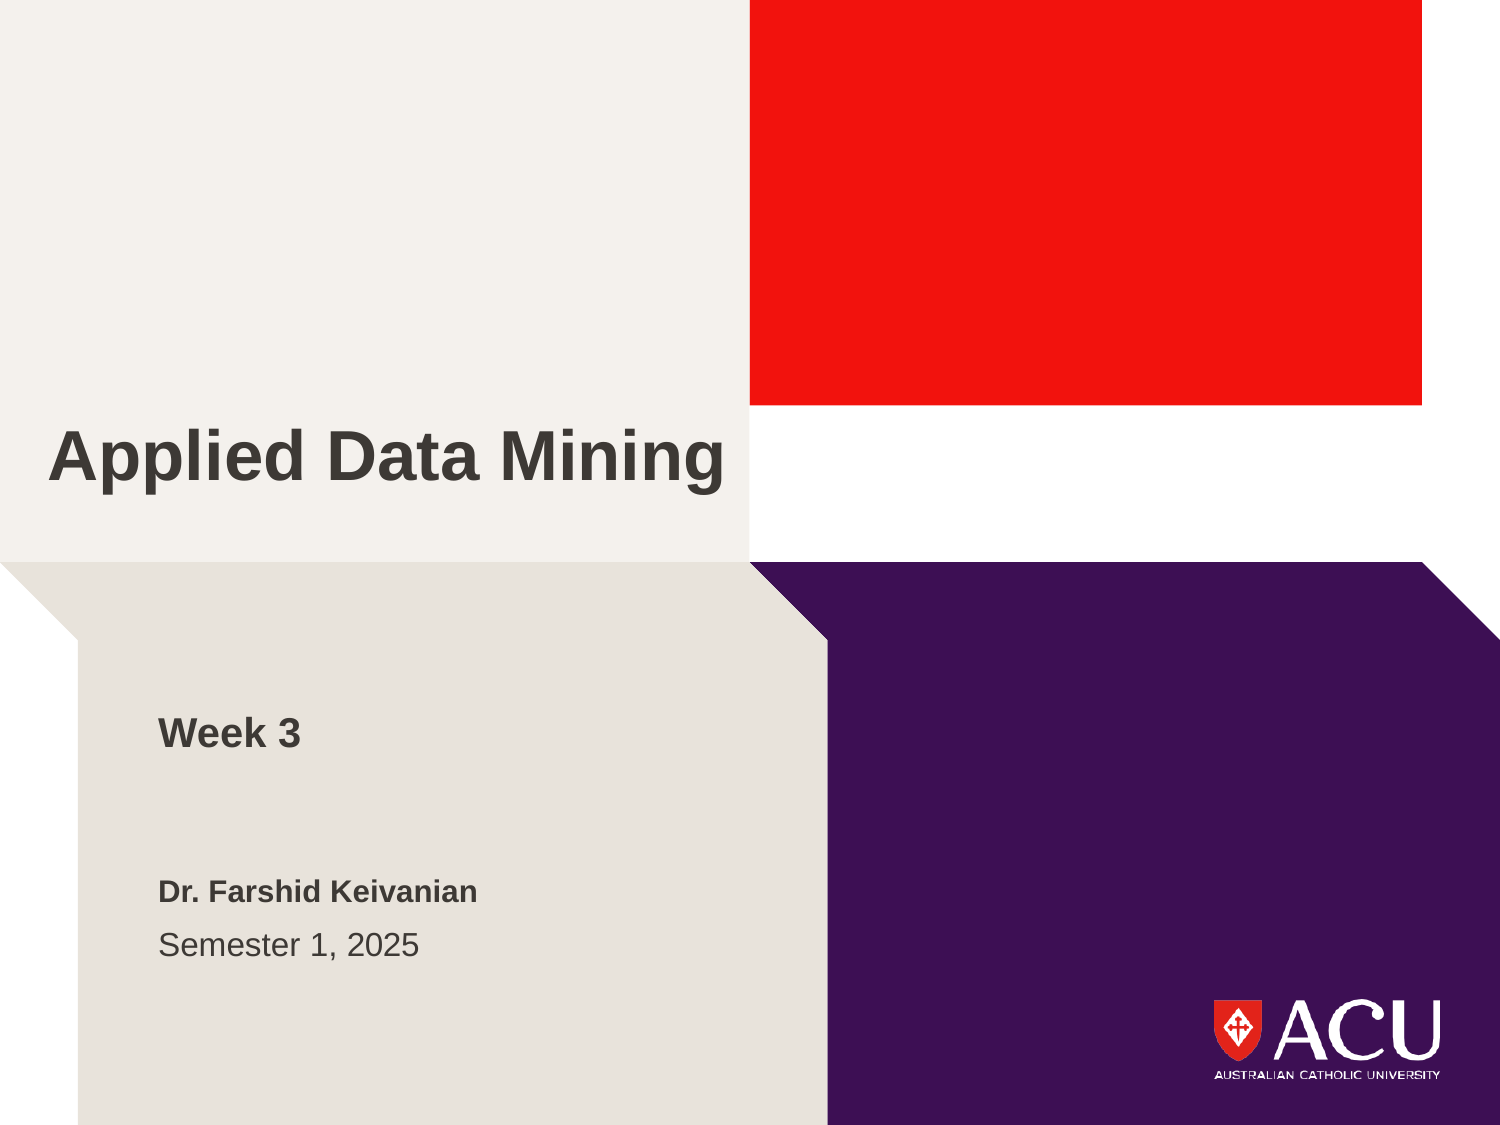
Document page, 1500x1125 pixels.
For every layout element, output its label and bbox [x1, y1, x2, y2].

text_box [0, 0, 1500, 1125]
